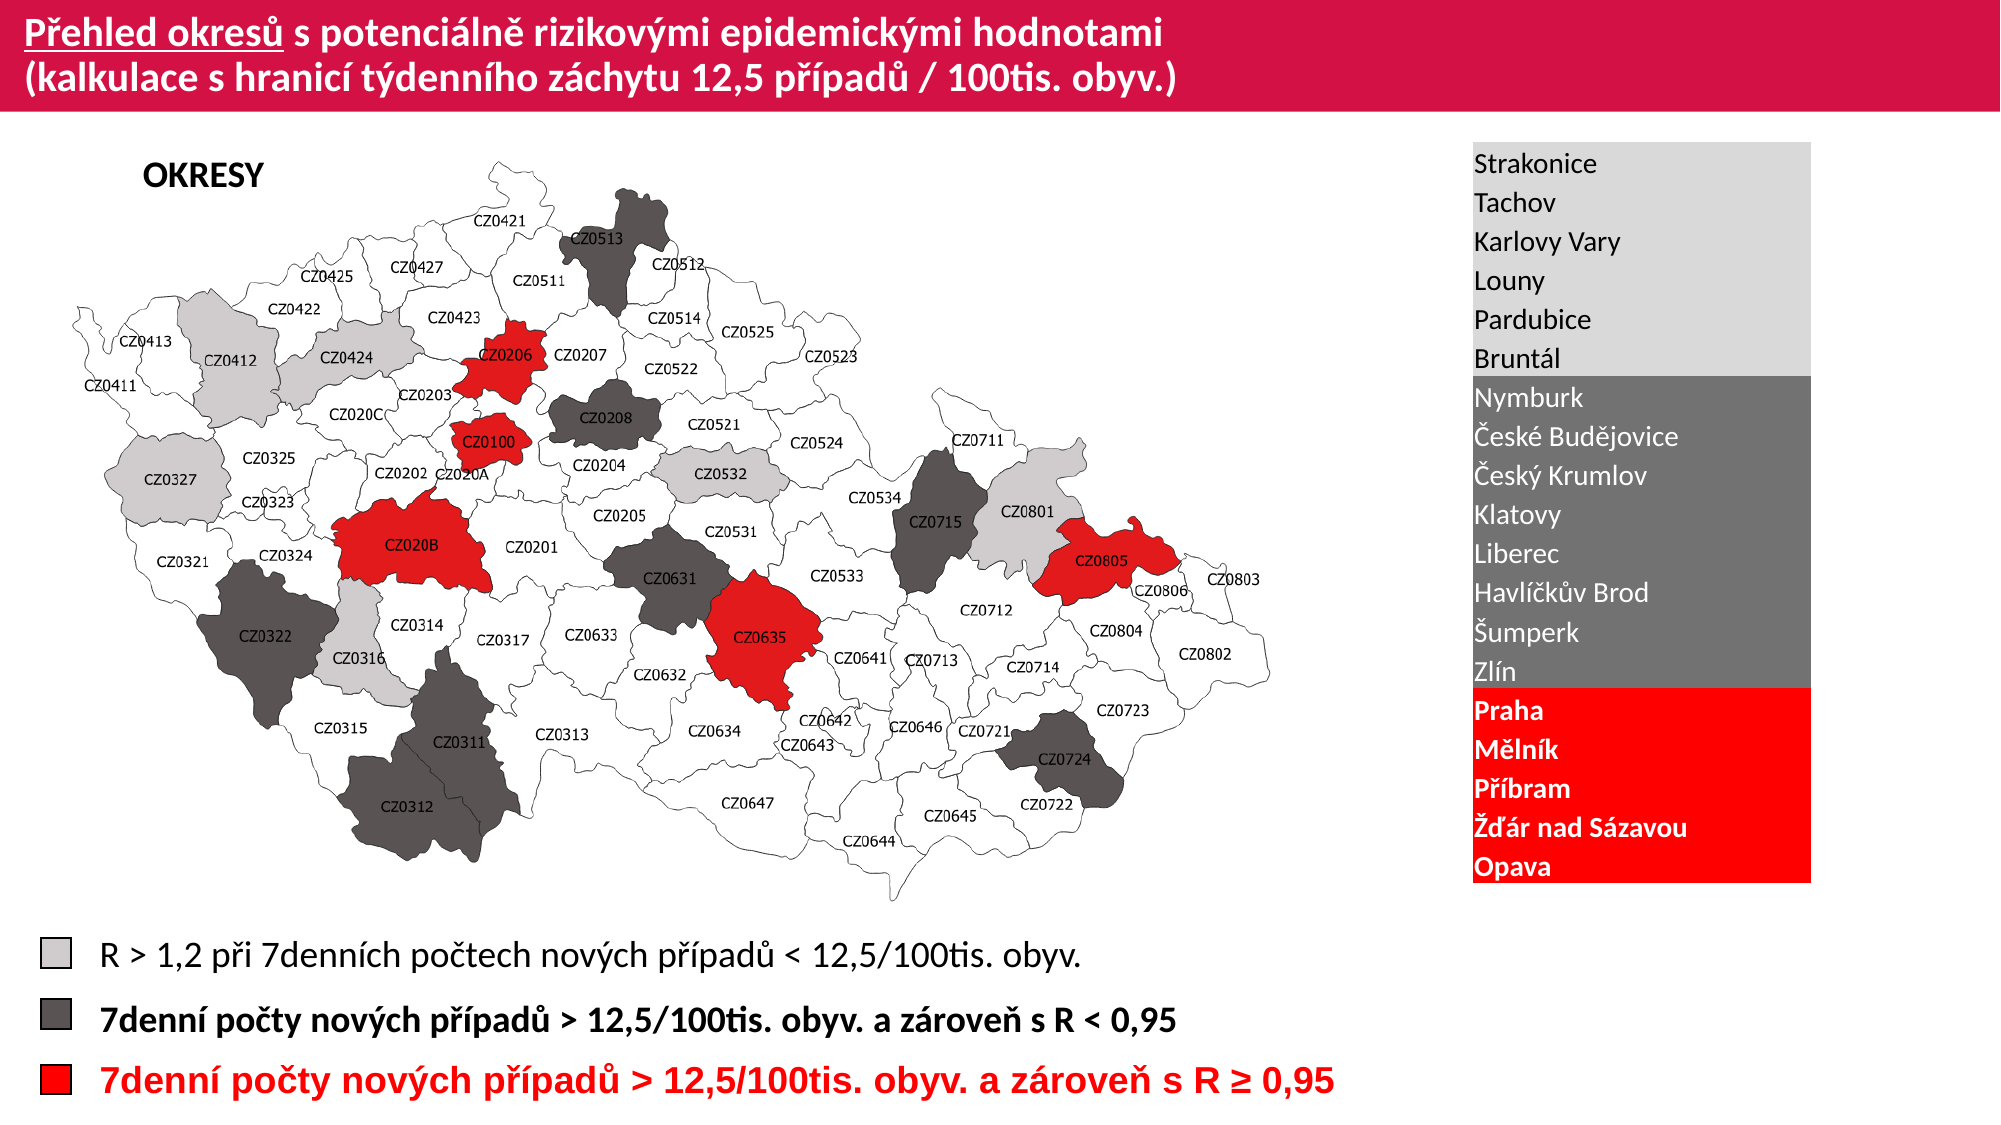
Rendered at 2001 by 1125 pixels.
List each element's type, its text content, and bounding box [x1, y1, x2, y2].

table_cell Mělník [1473, 727, 1811, 766]
table_cell Příbram [1473, 766, 1811, 805]
table_header Strakonice [1473, 142, 1811, 181]
table_cell Bruntál [1473, 337, 1811, 376]
picture [41, 116, 1300, 947]
table_cell Havlíčkův Brod [1473, 571, 1811, 610]
table_cell Louny [1473, 259, 1811, 298]
table_cell Opava [1473, 844, 1811, 883]
table_cell České Budějovice [1473, 415, 1811, 454]
text_box [41, 1064, 71, 1095]
table_cell Šumperk [1473, 610, 1811, 649]
text_box R > 1,2 při 7denních počtech nových případů < 12,5/100tis. obyv. [84, 922, 1603, 983]
text_box [41, 947, 71, 968]
text_box 7denní počty nových případů > 12,5/100tis. obyv. a zároveň s R ≥ 0,95 [84, 1048, 1550, 1109]
title Přehled okresů s potenciálně rizikovými epidemickými hodnotami (kalkulace s hranicí týdenního záchytu 12,5 případů / 100tis. obyv.) [9, 0, 1811, 112]
table_cell Pardubice [1473, 298, 1811, 337]
table_cell Liberec [1473, 532, 1811, 571]
table_cell Praha [1473, 688, 1811, 727]
table_cell Nymburk [1473, 376, 1811, 415]
table_cell Zlín [1473, 649, 1811, 688]
table_cell Klatovy [1473, 493, 1811, 532]
table_cell Karlovy Vary [1473, 220, 1811, 259]
table_cell Český Krumlov [1473, 454, 1811, 493]
text_box 7denní počty nových případů > 12,5/100tis. obyv. a zároveň s R < 0,95 [84, 987, 1550, 1048]
table_cell Tachov [1473, 181, 1811, 220]
text_box [41, 999, 71, 1029]
table_cell Žďár nad Sázavou [1473, 805, 1811, 844]
